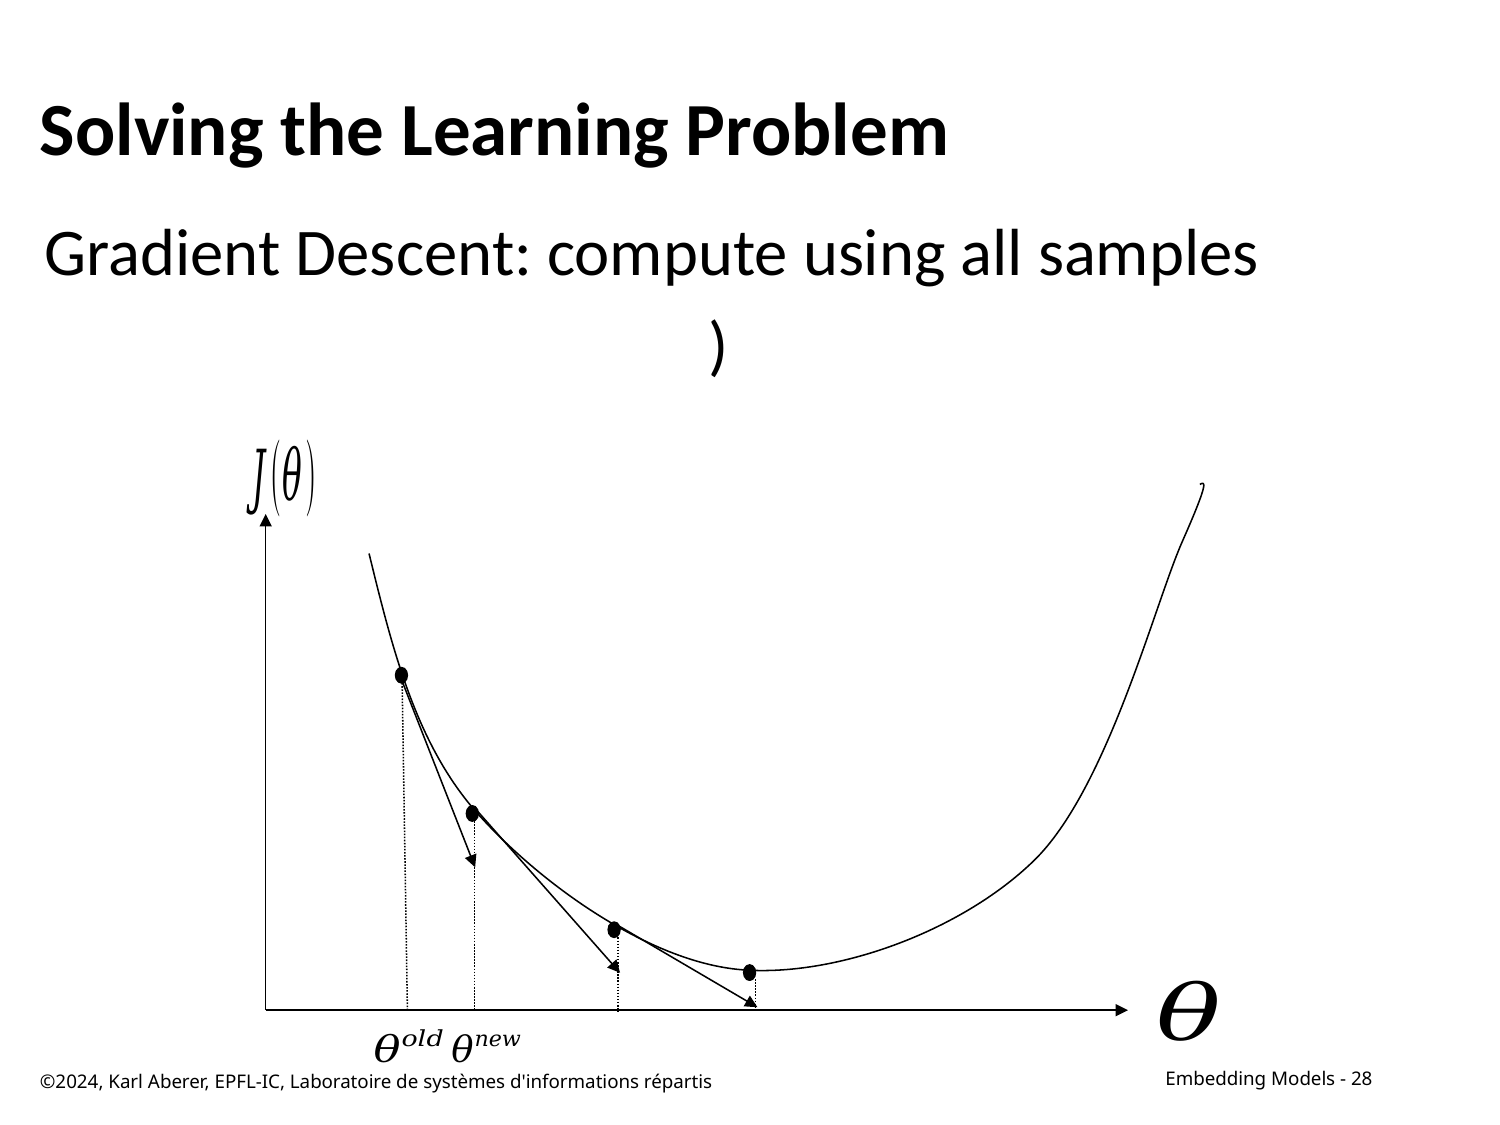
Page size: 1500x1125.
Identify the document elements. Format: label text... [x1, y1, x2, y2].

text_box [401, 679, 408, 1011]
title Solving the Learning Problem [24, 49, 1388, 201]
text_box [619, 926, 758, 1008]
text_box [395, 667, 408, 681]
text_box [409, 679, 476, 868]
footer ©2024, Karl Aberer, EPFL-IC, Laboratoire de systèmes d'informations répartis [24, 1062, 988, 1101]
text_box [369, 483, 1204, 971]
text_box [476, 810, 621, 973]
